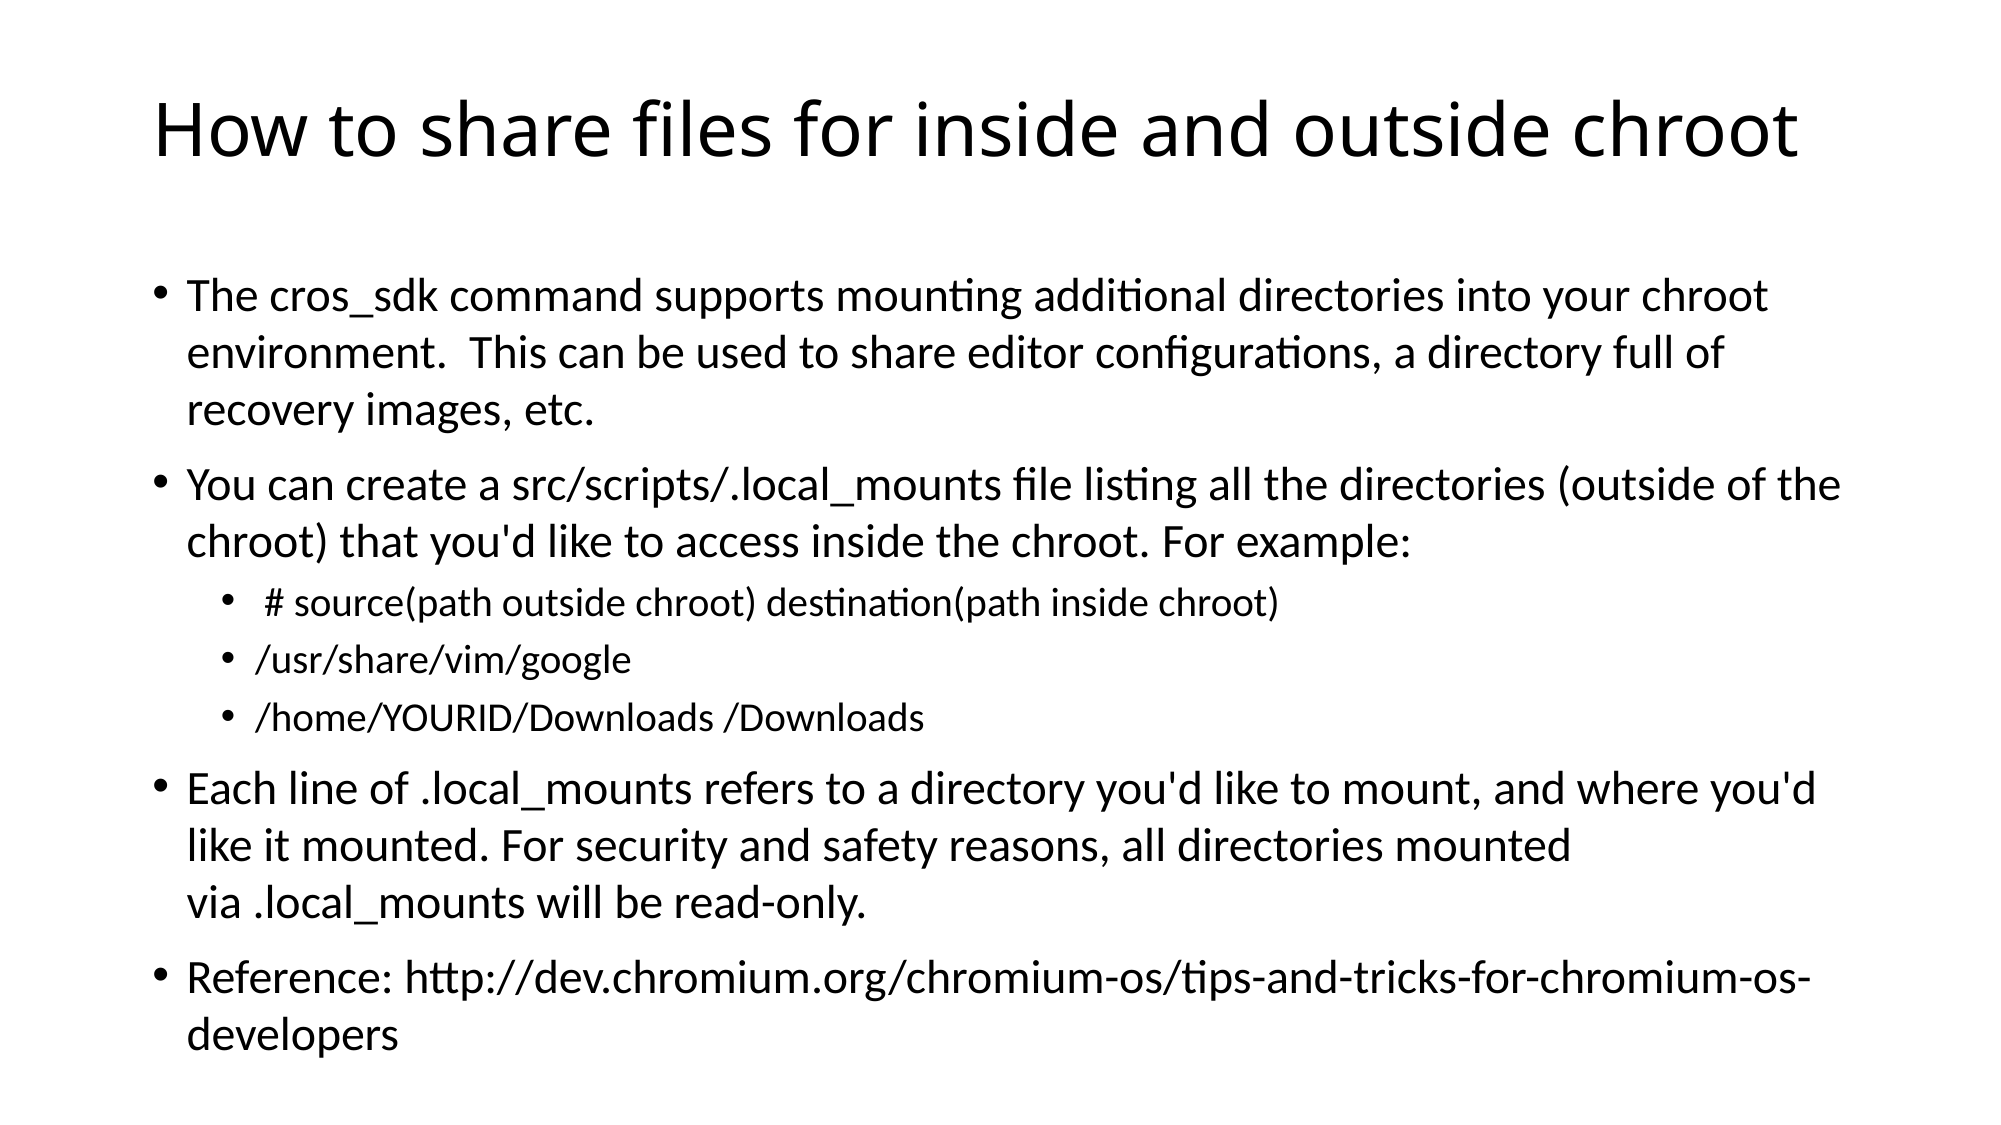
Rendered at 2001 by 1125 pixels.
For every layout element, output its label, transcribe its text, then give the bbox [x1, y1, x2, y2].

title How to share files for inside and outside chroot [137, 59, 1863, 205]
list The cros_sdk command supports mounting additional directories into your chroot environment. This can be used to share editor configurations, a directory full of recovery images, etc. You can create a src/scripts/.local_mounts file listing all the directories (outside of the chroot) that you'd like to access inside the chroot. For example: # source(path outside chroot) destination(path inside chroot) /usr/share/vim/google /home/YOURID/Downloads /Downloads Each line of .local_mounts refers to a directory you'd like to mount, and where you'd like it mounted. For security and safety reasons, all directories mounted via .local_mounts will be read-only. Reference: http://dev.chromium.org/chromium-os/tips-and-tricks-for-chromium-os-developers [137, 255, 1863, 1070]
